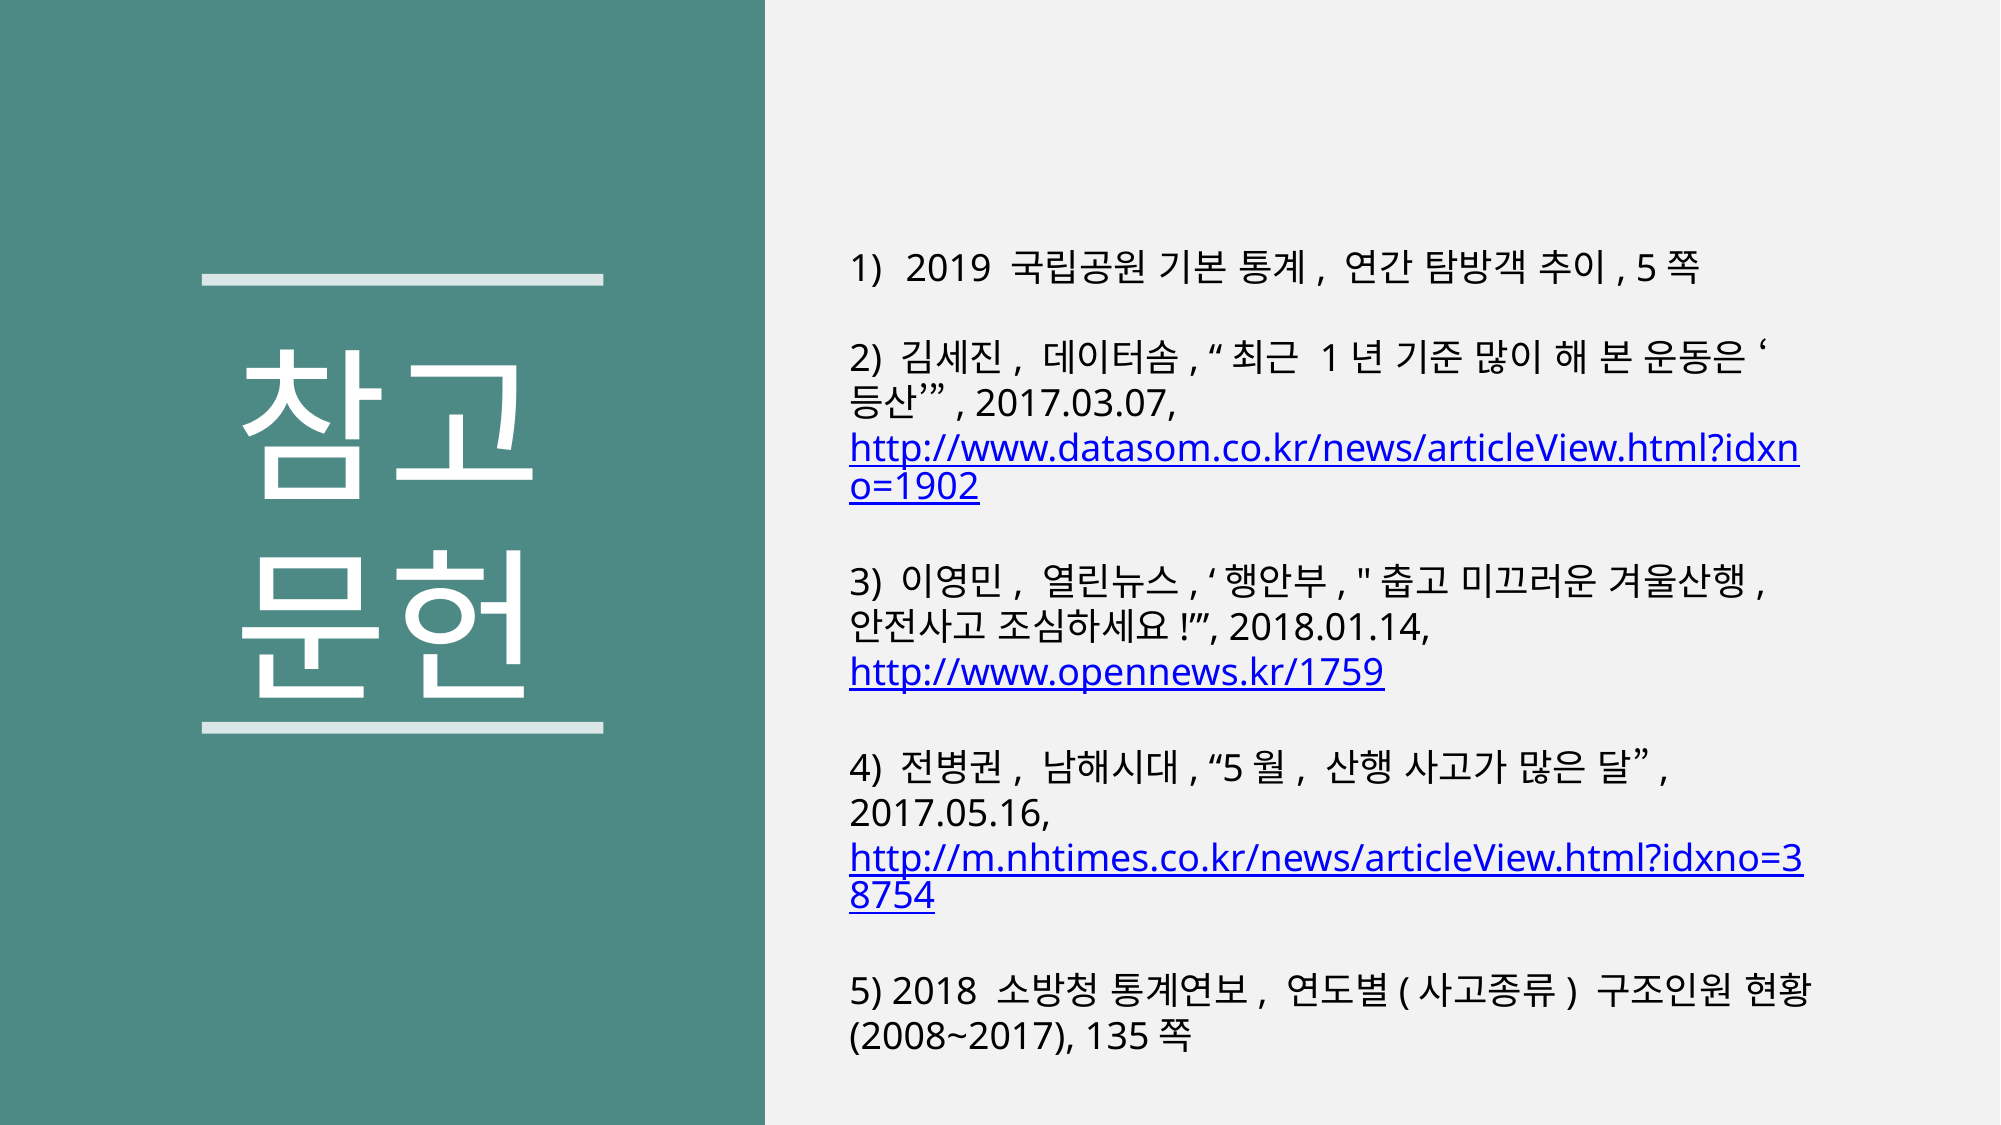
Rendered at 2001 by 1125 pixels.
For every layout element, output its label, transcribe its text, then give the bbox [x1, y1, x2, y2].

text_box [201, 273, 657, 734]
text_box 2019 국립공원 기본 통계, 연간 탐방객 추이, 5쪽 2) 김세진, 데이터솜, “최근 1년 기준 많이 해 본 운동은 ‘등산’”, 2017.03.07, http://www.datasom.co.kr/news/articleView.html?idxno=1902 3) 이영민, 열린뉴스, ‘행안부, "춥고 미끄러운 겨울산행, 안전사고 조심하세요!”’, 2018.01.14, http://www.opennews.kr/1759 4) 전병권, 남해시대, “5월, 산행 사고가 많은 달”, 2017.05.16, http://m.nhtimes.co.kr/news/articleView.html?idxno=38754 5) 2018 소방청 통계연보, 연도별(사고종류) 구조인원 현황(2008~2017), 135쪽 [834, 236, 1835, 990]
text_box [0, 0, 767, 1125]
